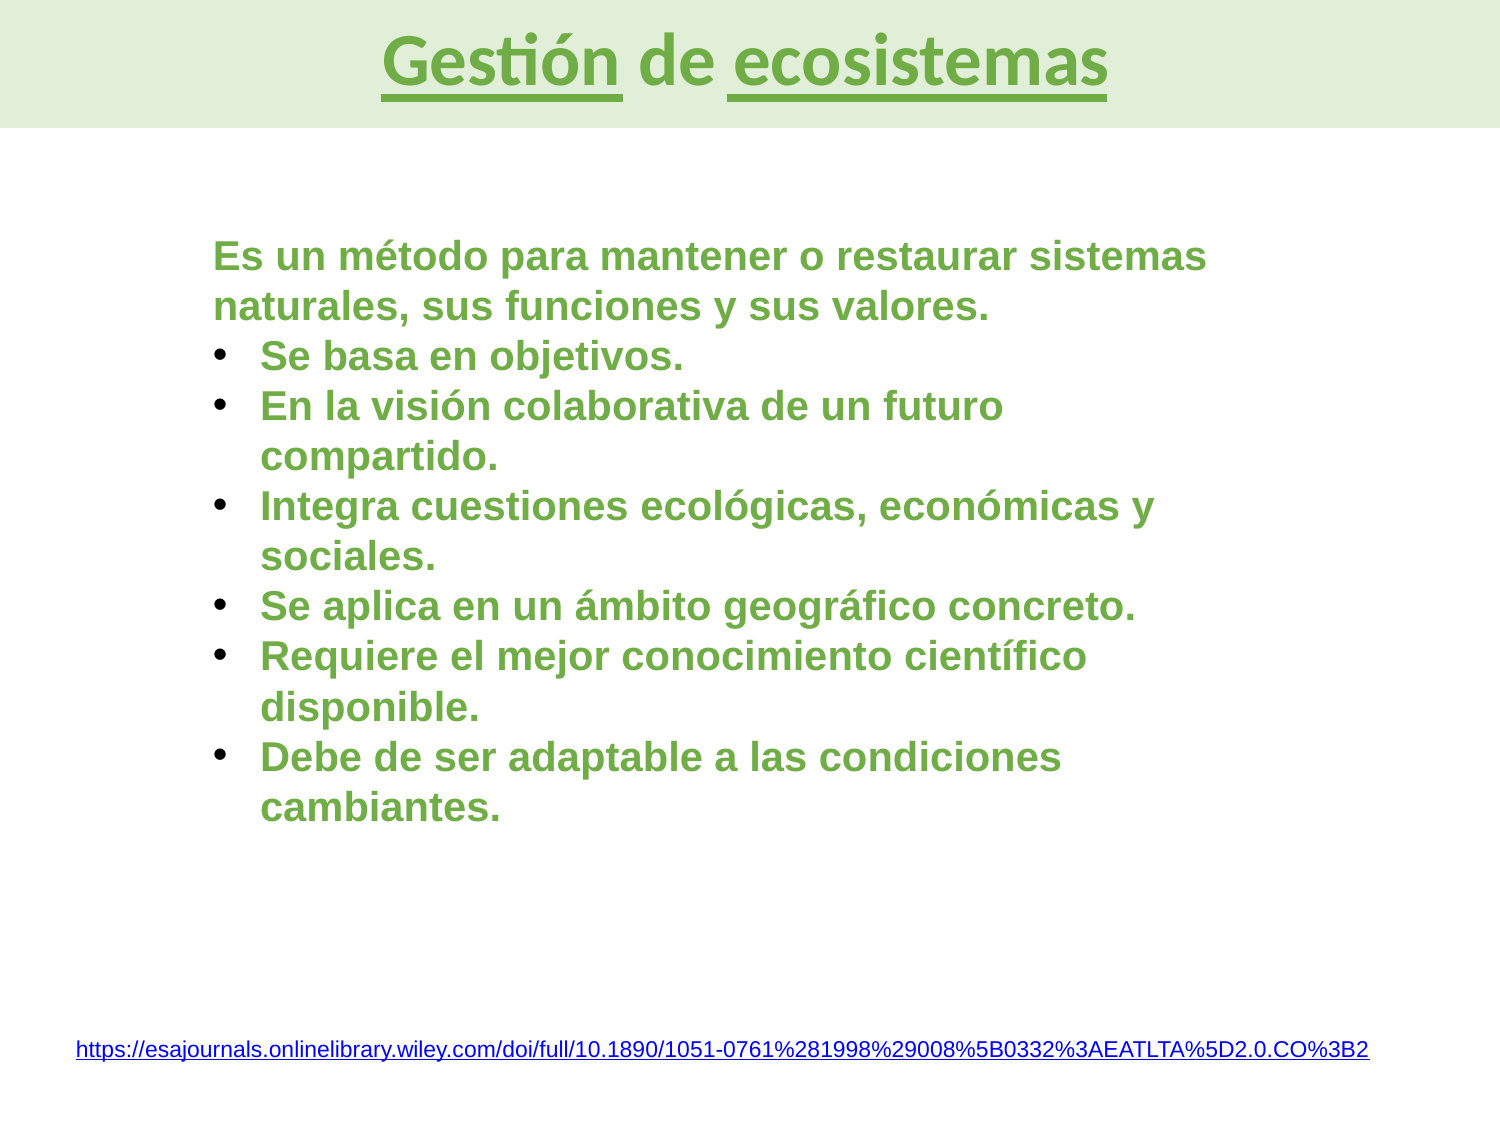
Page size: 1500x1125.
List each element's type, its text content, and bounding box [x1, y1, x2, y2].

text_box [0, 0, 1500, 127]
text_box Es un método para mantener o restaurar sistemas naturales, sus funciones y sus valores. Se basa en objetivos. En la visión colaborativa de un futuro compartido. Integra cuestiones ecológicas, económicas y sociales. Se aplica en un ámbito geográfico concreto. Requiere el mejor conocimiento científico disponible. Debe de ser adaptable a las condiciones cambiantes. [198, 221, 1261, 887]
text_box Gestión de ecosistemas [198, 2, 1277, 108]
text_box https://esajournals.onlinelibrary.wiley.com/doi/full/10.1890/1051-0761%281998%29008%5B0332%3AEATLTA%5D2.0.CO%3B2 [61, 1027, 1500, 1070]
